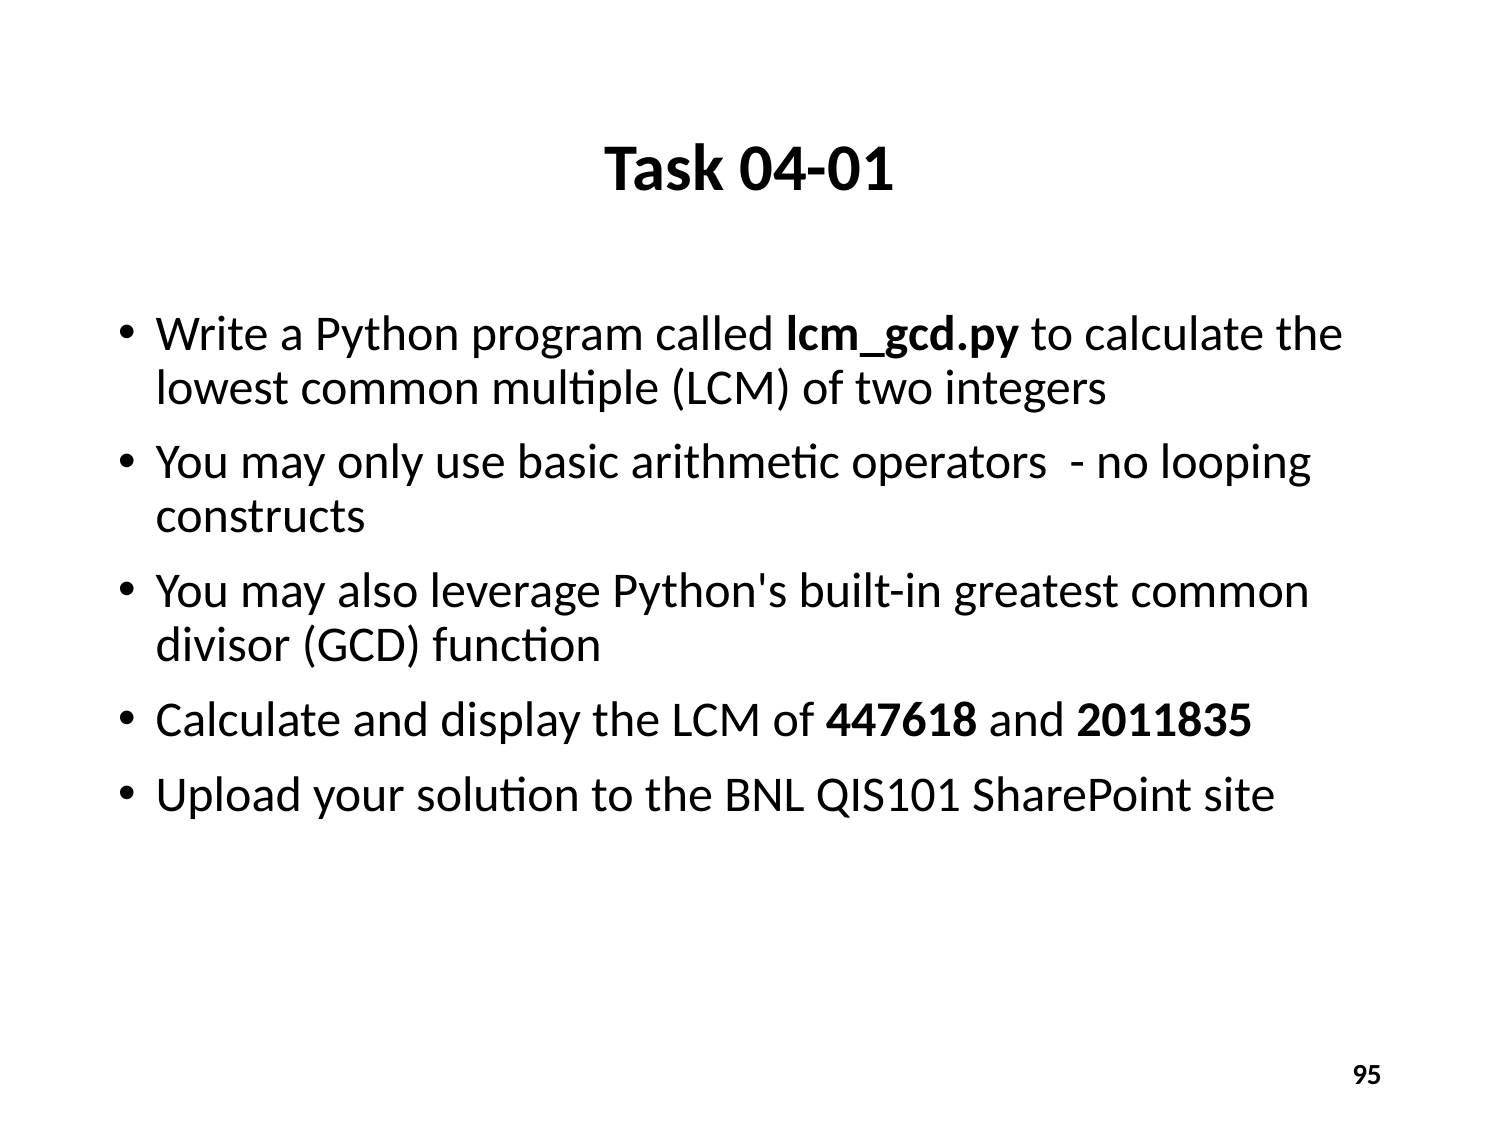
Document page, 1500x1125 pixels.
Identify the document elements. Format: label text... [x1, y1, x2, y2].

title Task 04-01 [103, 59, 1397, 278]
slide_number 95 [1059, 1042, 1397, 1103]
list Write a Python program called lcm_gcd.py to calculate the lowest common multiple (LCM) of two integers You may only use basic arithmetic operators - no looping constructs You may also leverage Python's built-in greatest common divisor (GCD) function Calculate and display the LCM of 447618 and 2011835 Upload your solution to the BNL QIS101 SharePoint site [103, 299, 1397, 1014]
